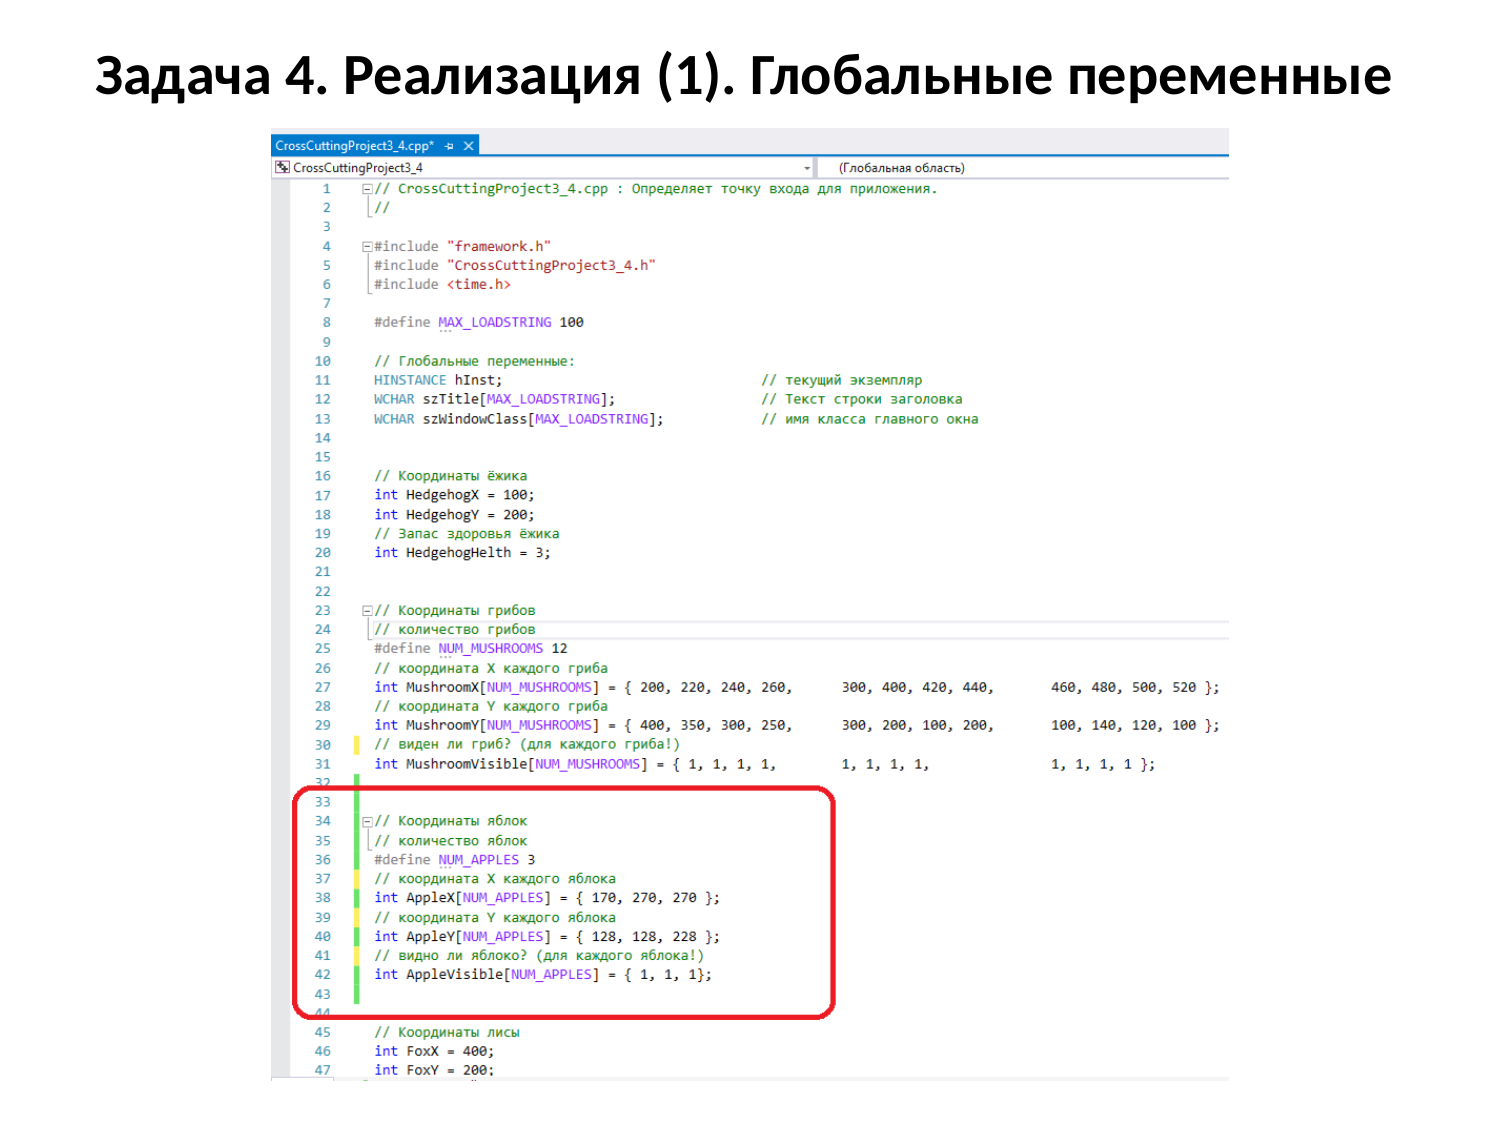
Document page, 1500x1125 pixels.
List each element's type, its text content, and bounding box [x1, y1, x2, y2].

picture [270, 128, 1230, 1081]
title Задача 4. Реализация (1). Глобальные переменные [29, 19, 1459, 124]
